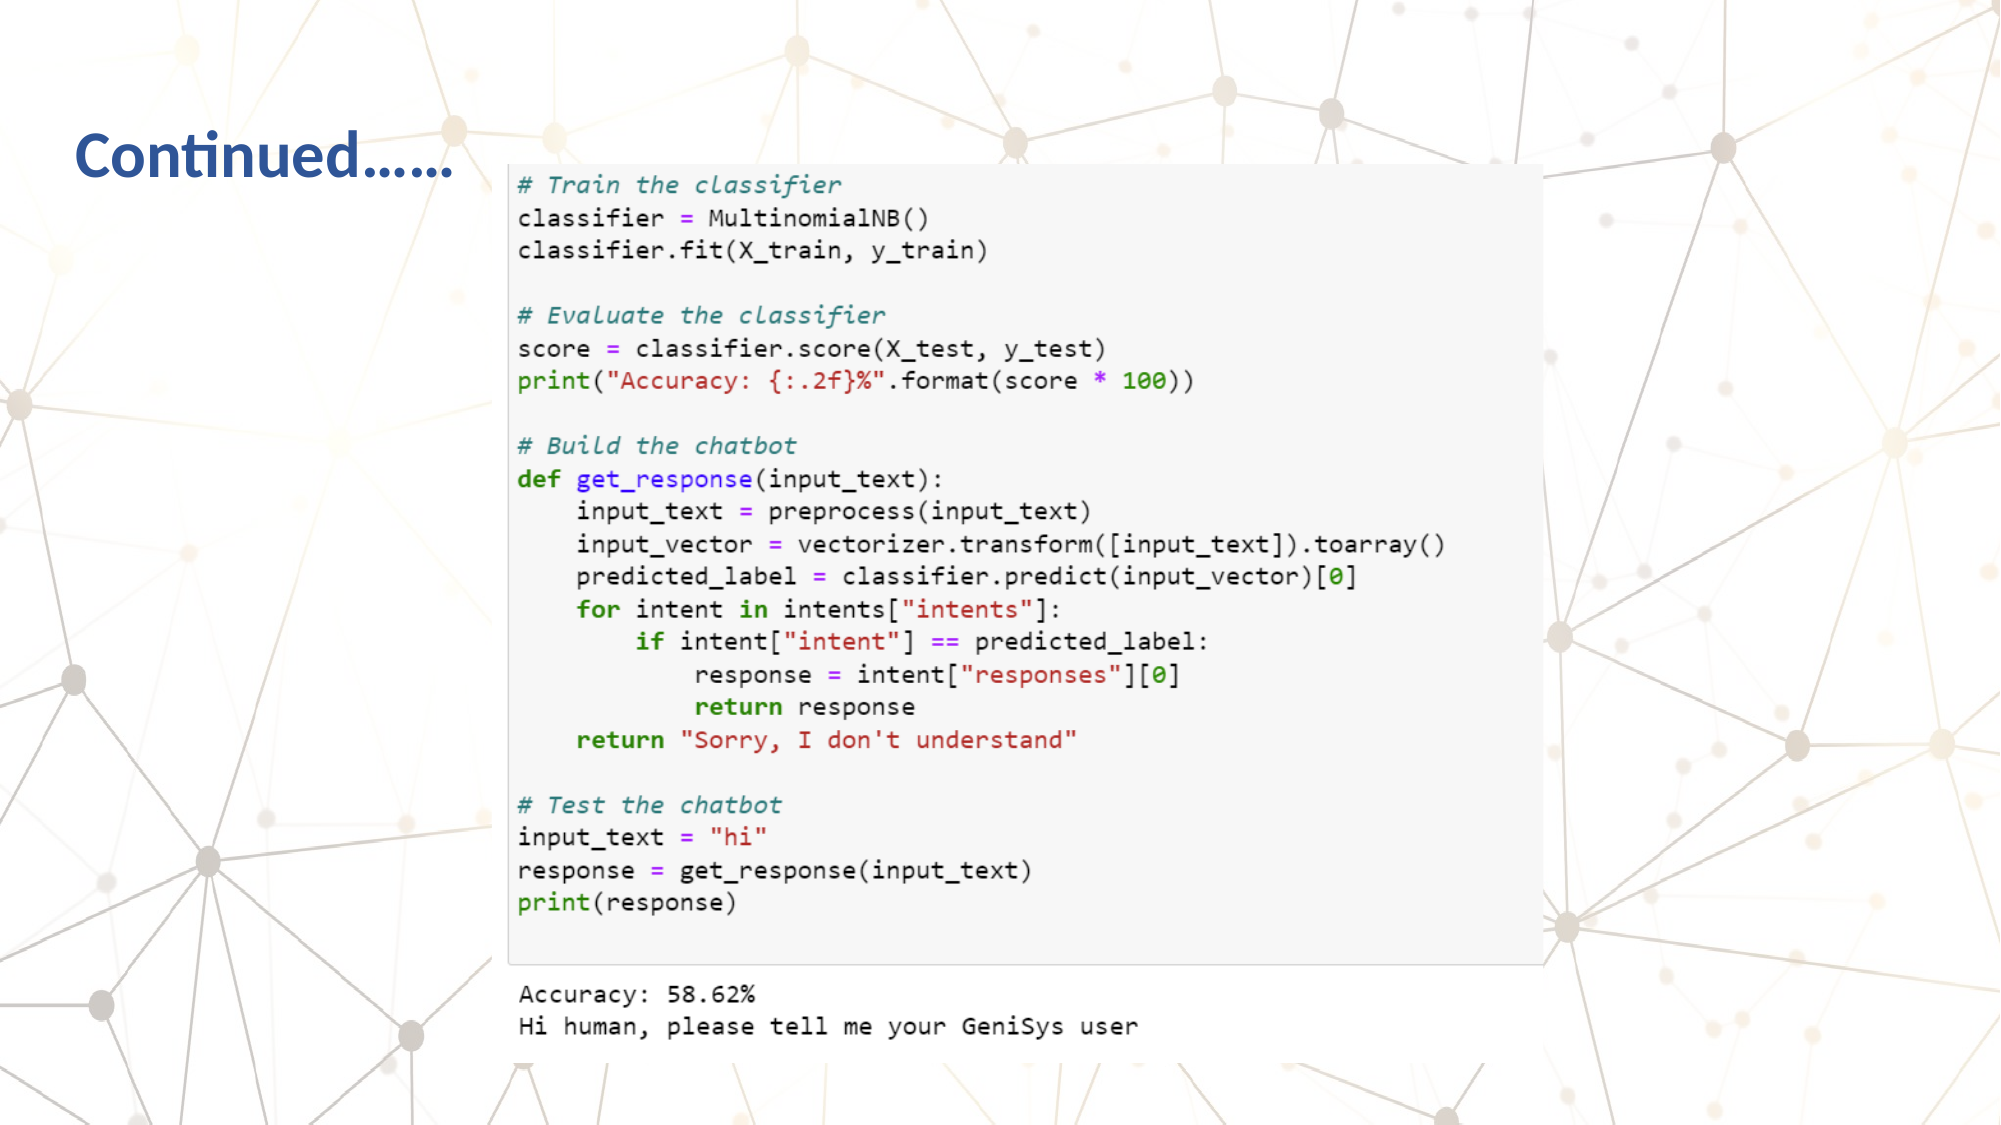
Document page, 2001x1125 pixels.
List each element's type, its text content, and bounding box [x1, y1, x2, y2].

picture [491, 164, 1544, 1063]
text_box Continued…… [60, 103, 1940, 199]
